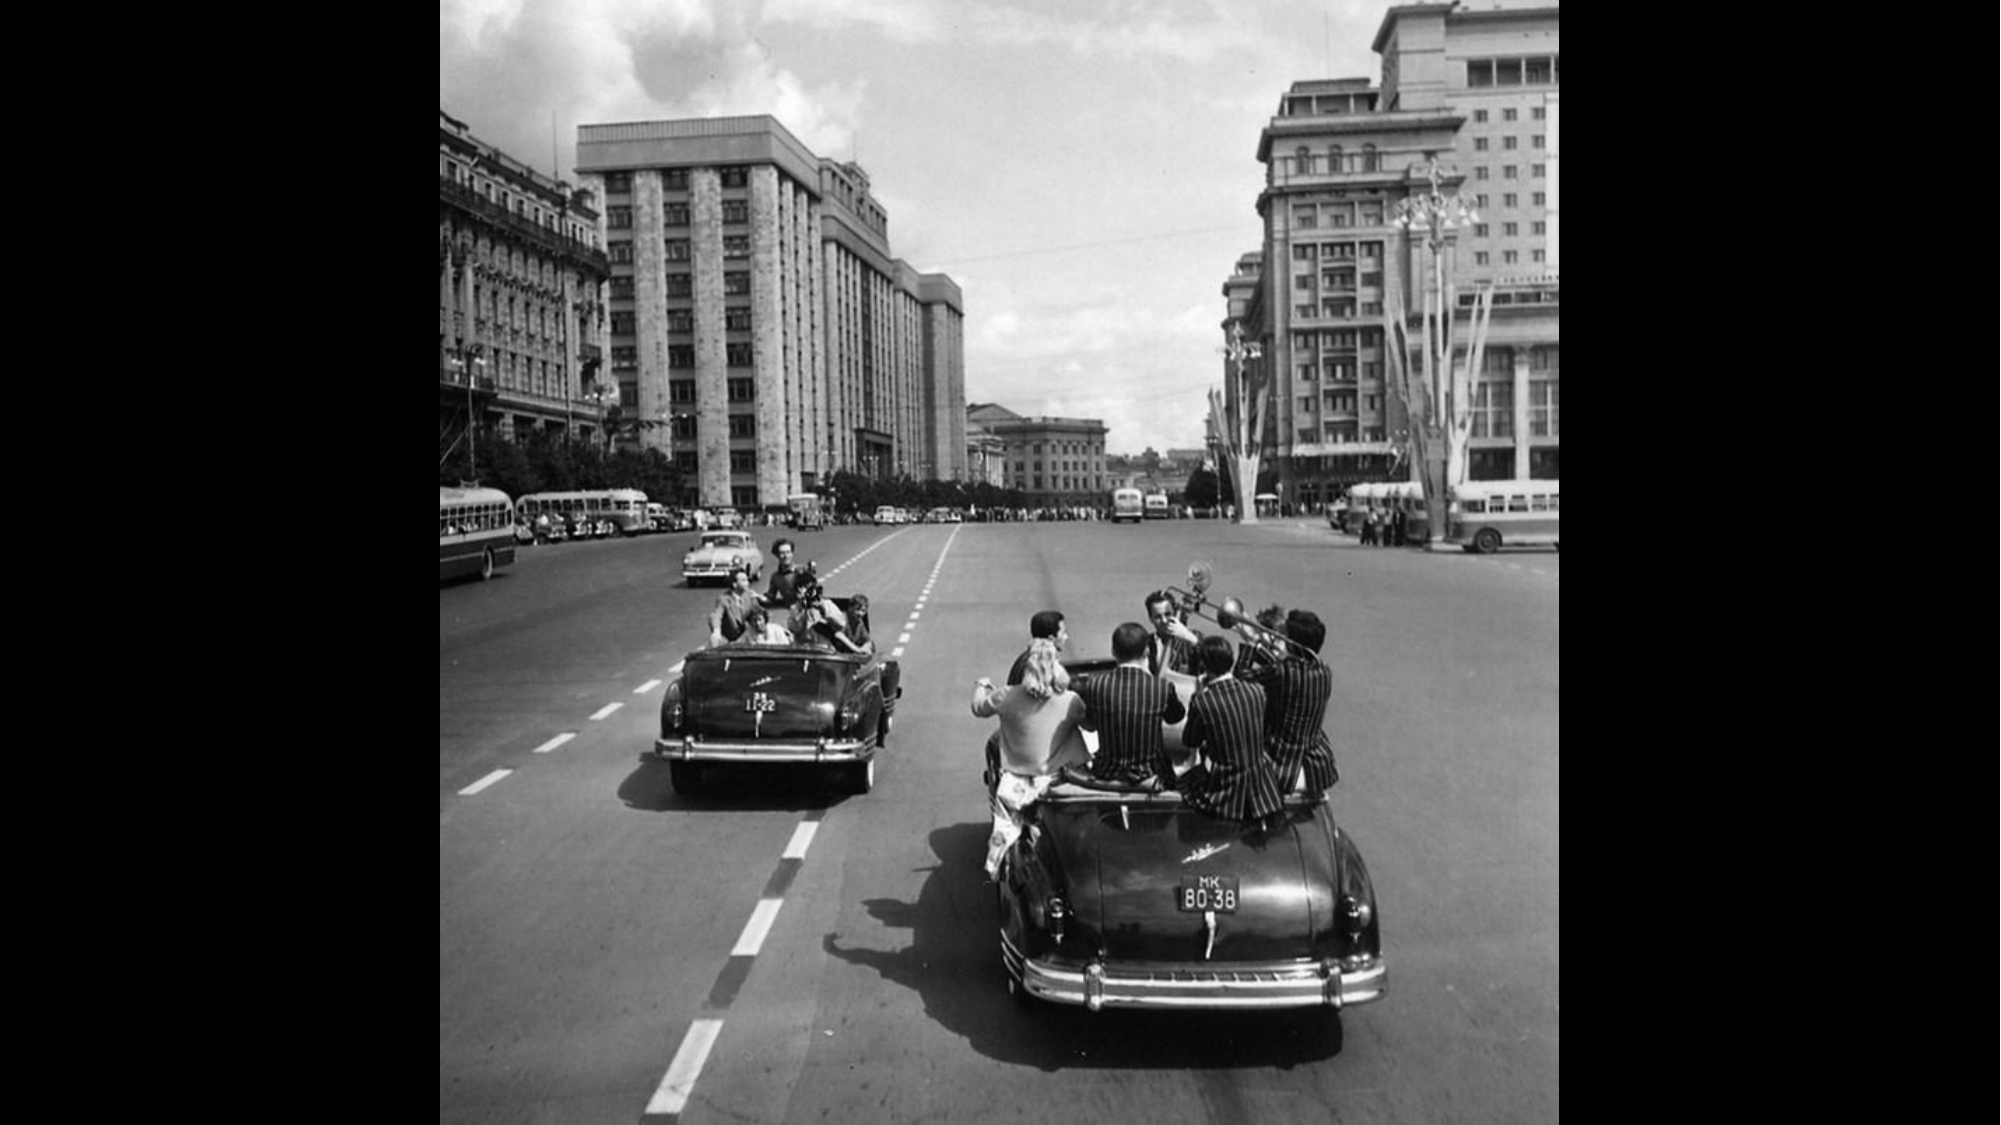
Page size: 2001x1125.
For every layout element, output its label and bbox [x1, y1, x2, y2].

picture [440, 0, 1559, 1125]
